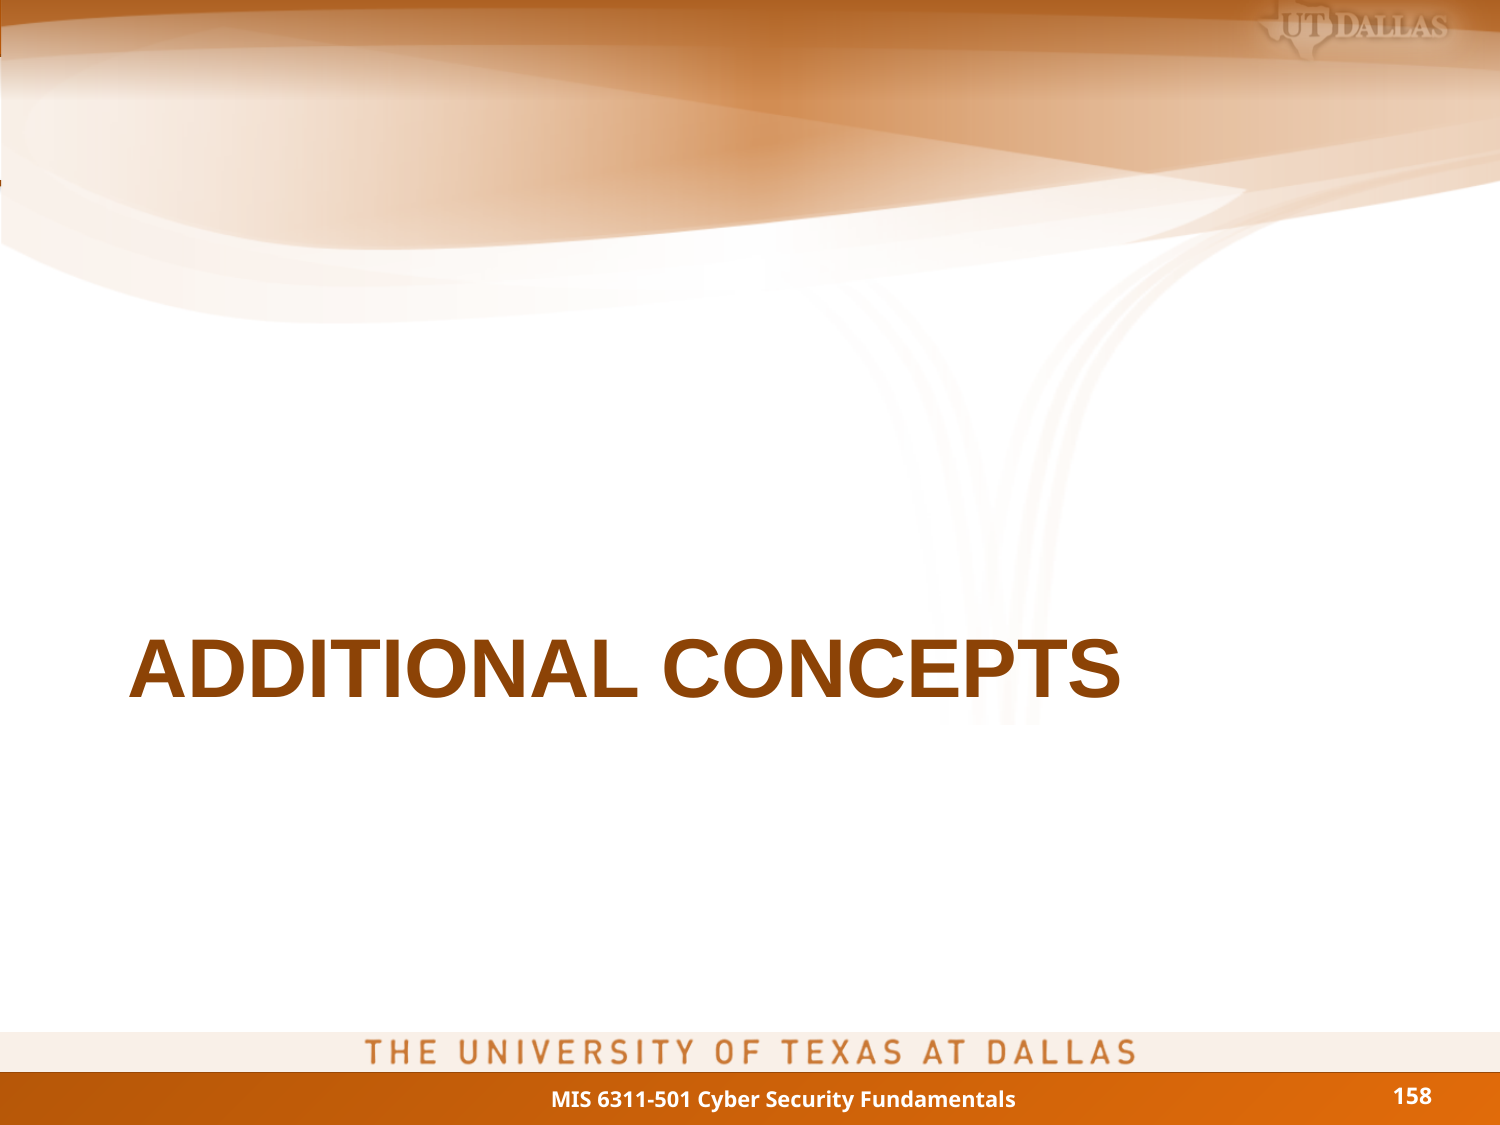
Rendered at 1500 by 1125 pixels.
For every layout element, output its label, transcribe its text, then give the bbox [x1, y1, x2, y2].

slide_number 158 [1350, 1076, 1475, 1120]
picture [1218, 0, 1500, 86]
title Additional Concepts [112, 499, 1500, 724]
